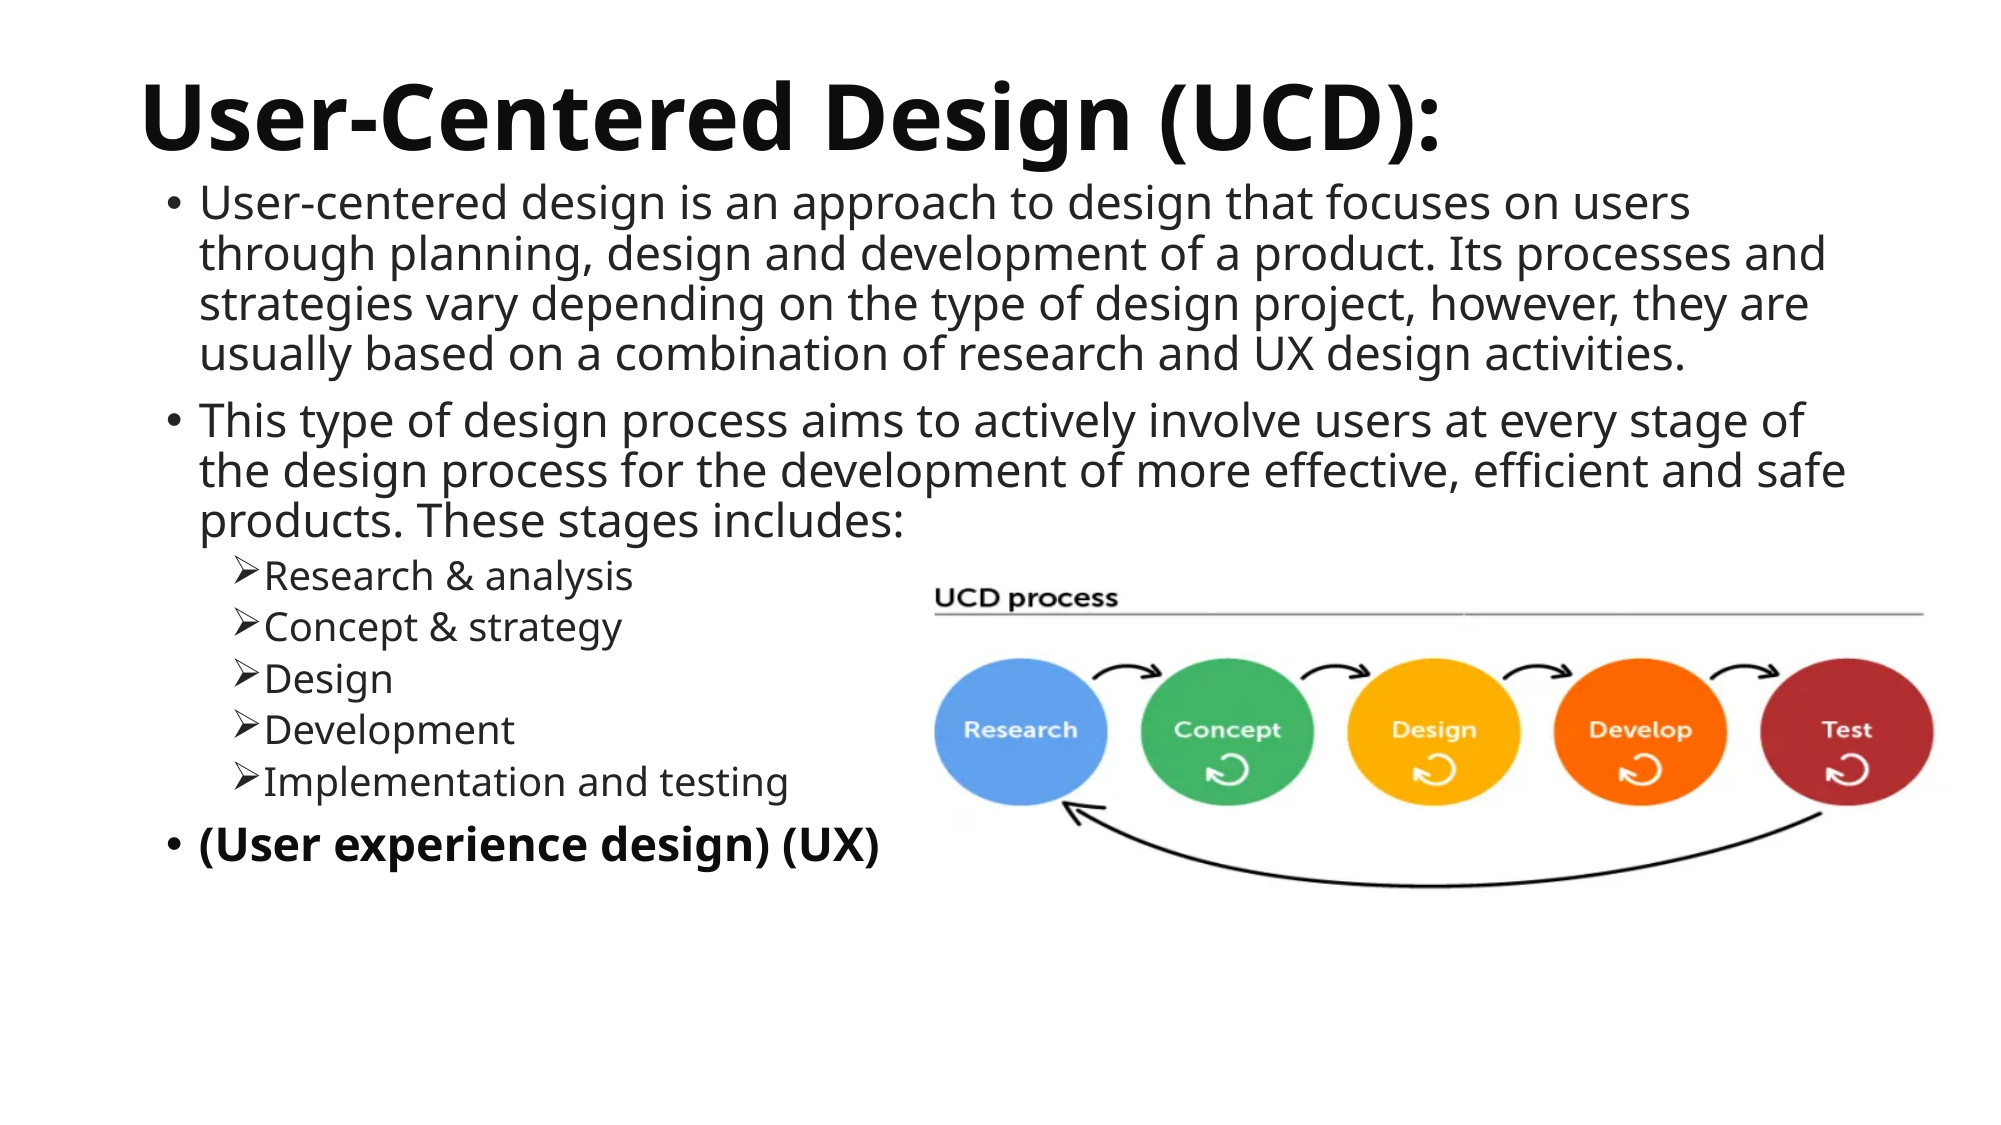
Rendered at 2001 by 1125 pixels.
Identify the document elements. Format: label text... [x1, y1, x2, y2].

picture [918, 577, 2001, 929]
title User-Centered Design (UCD): [123, 12, 1849, 230]
list User-centered design is an approach to design that focuses on users through planning, design and development of a product. Its processes and strategies vary depending on the type of design project, however, they are usually based on a combination of research and UX design activities. This type of design process aims to actively involve users at every stage of the design process for the development of more effective, efficient and safe products. These stages includes: Research & analysis Concept & strategy Design Development Implementation and testing (User experience design) (UX) [151, 172, 1877, 930]
